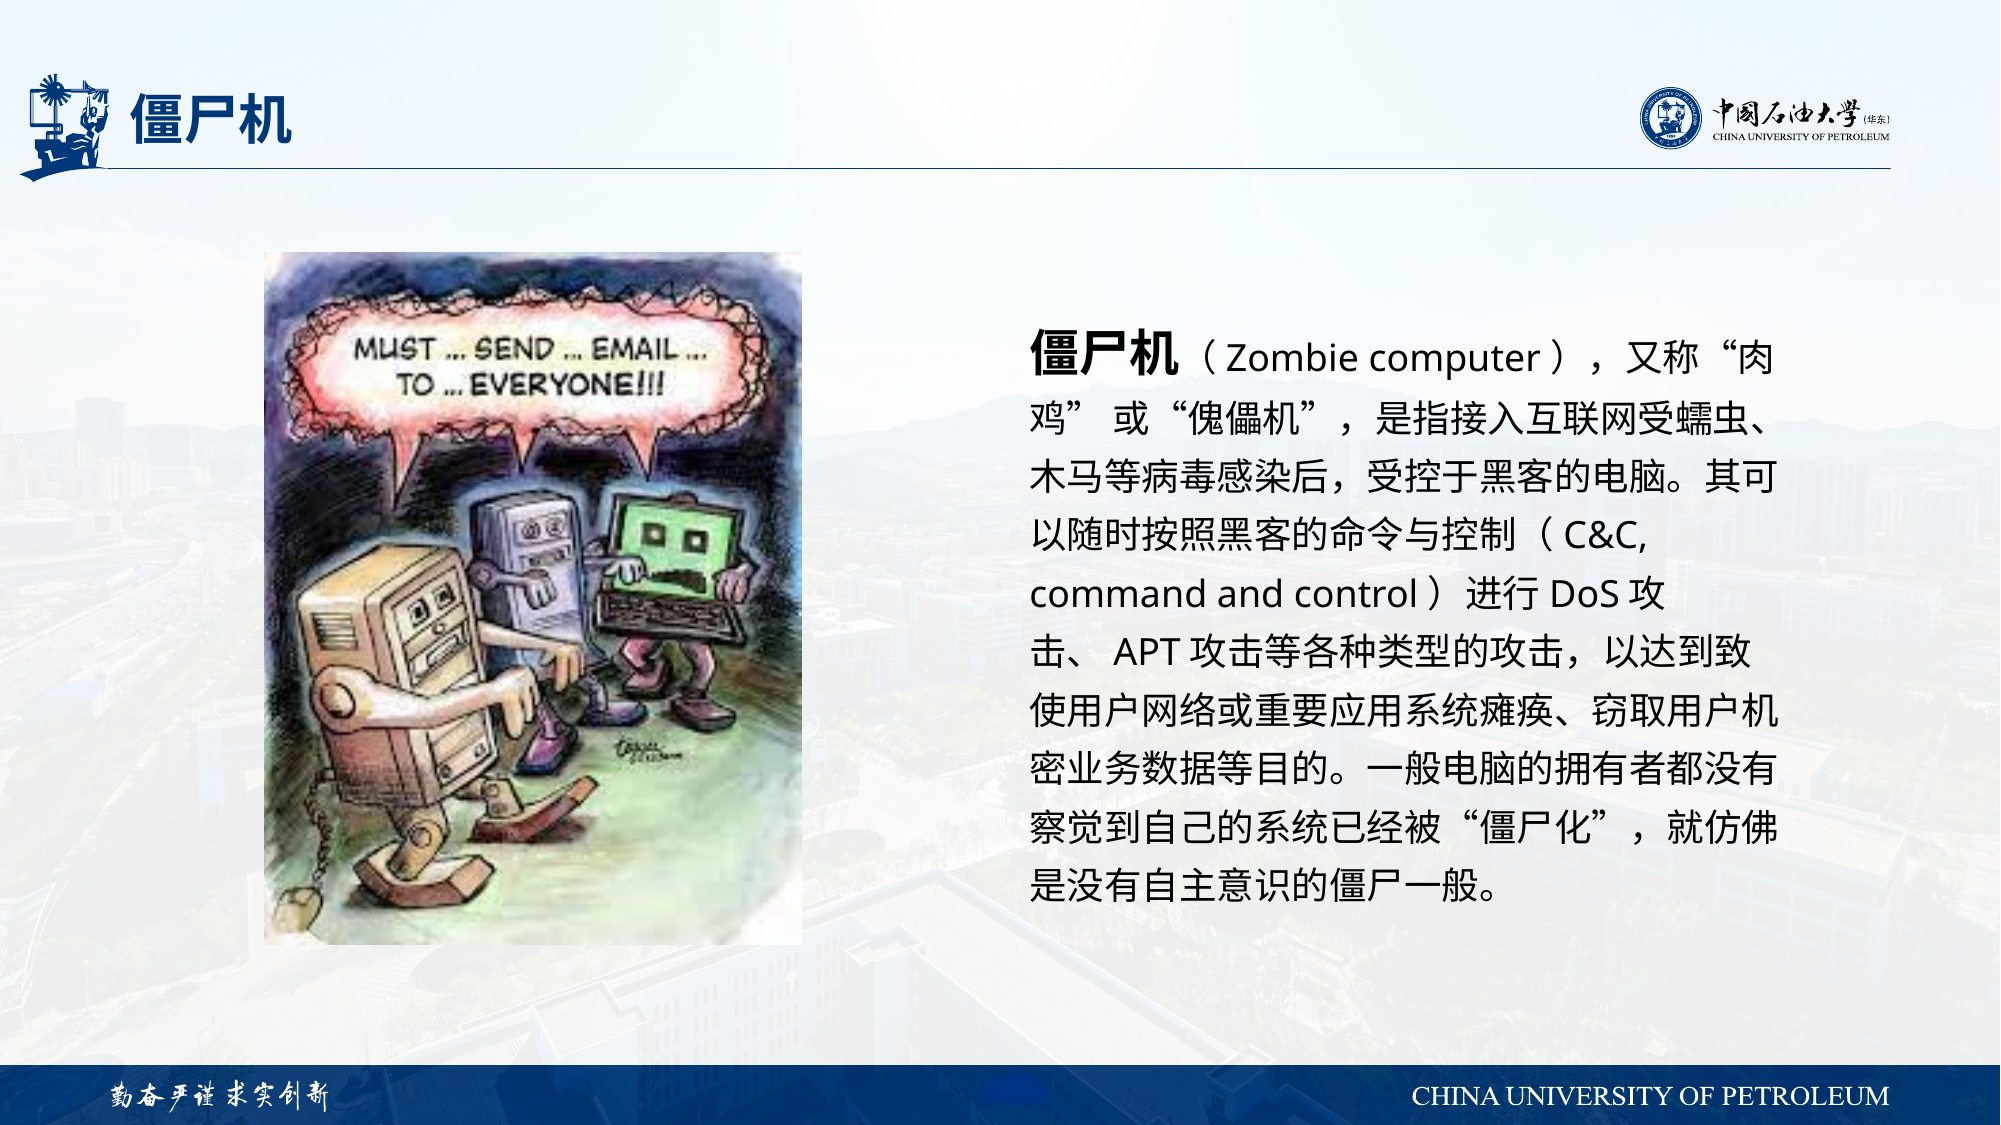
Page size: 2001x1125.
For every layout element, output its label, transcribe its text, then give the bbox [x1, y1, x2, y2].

text_box 僵尸机（Zombie computer），又称“肉鸡” 或“傀儡机”，是指接入互联网受蠕虫、木马等病毒感染后，受控于黑客的电脑。其可以随时按照黑客的命令与控制（C&C, command and control）进行DoS攻击、APT攻击等各种类型的攻击，以达到致使用户网络或重要应用系统瘫痪、窃取用户机密业务数据等目的。一般电脑的拥有者都没有察觉到自己的系统已经被“僵尸化”，就仿佛是没有自主意识的僵尸一般。 [1014, 295, 1804, 915]
picture [264, 252, 802, 945]
title 僵尸机 [129, 94, 1330, 151]
